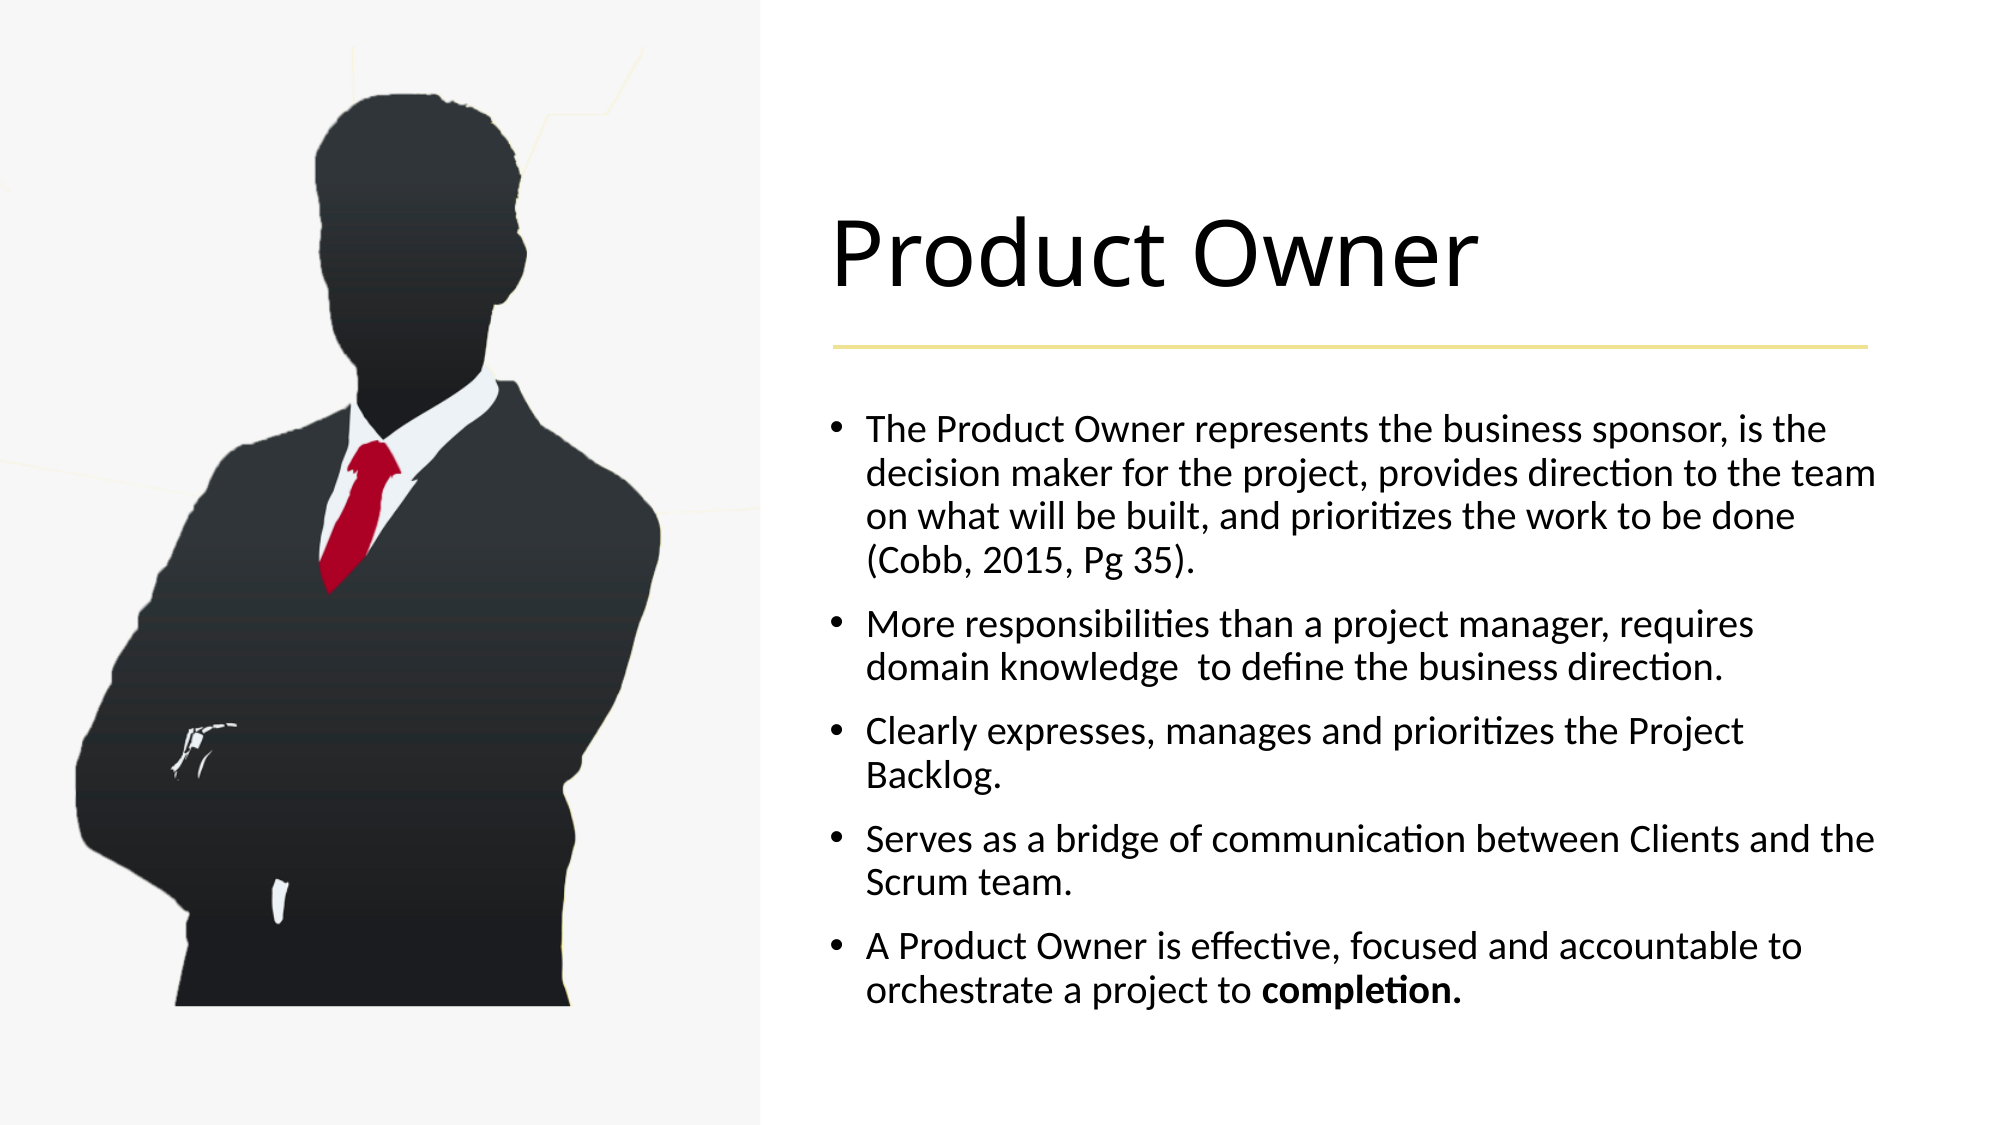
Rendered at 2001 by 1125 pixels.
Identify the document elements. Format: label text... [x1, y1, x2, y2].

title Product Owner [814, 103, 1895, 315]
picture [0, 0, 761, 1125]
list The Product Owner represents the business sponsor, is the decision maker for the project, provides direction to the team on what will be built, and prioritizes the work to be done (Cobb, 2015, Pg 35). More responsibilities than a project manager, requires domain knowledge to define the business direction. Clearly expresses, manages and prioritizes the Project Backlog. Serves as a bridge of communication between Clients and the Scrum team. A Product Owner is effective, focused and accountable to orchestrate a project to completion. [814, 399, 1895, 1021]
